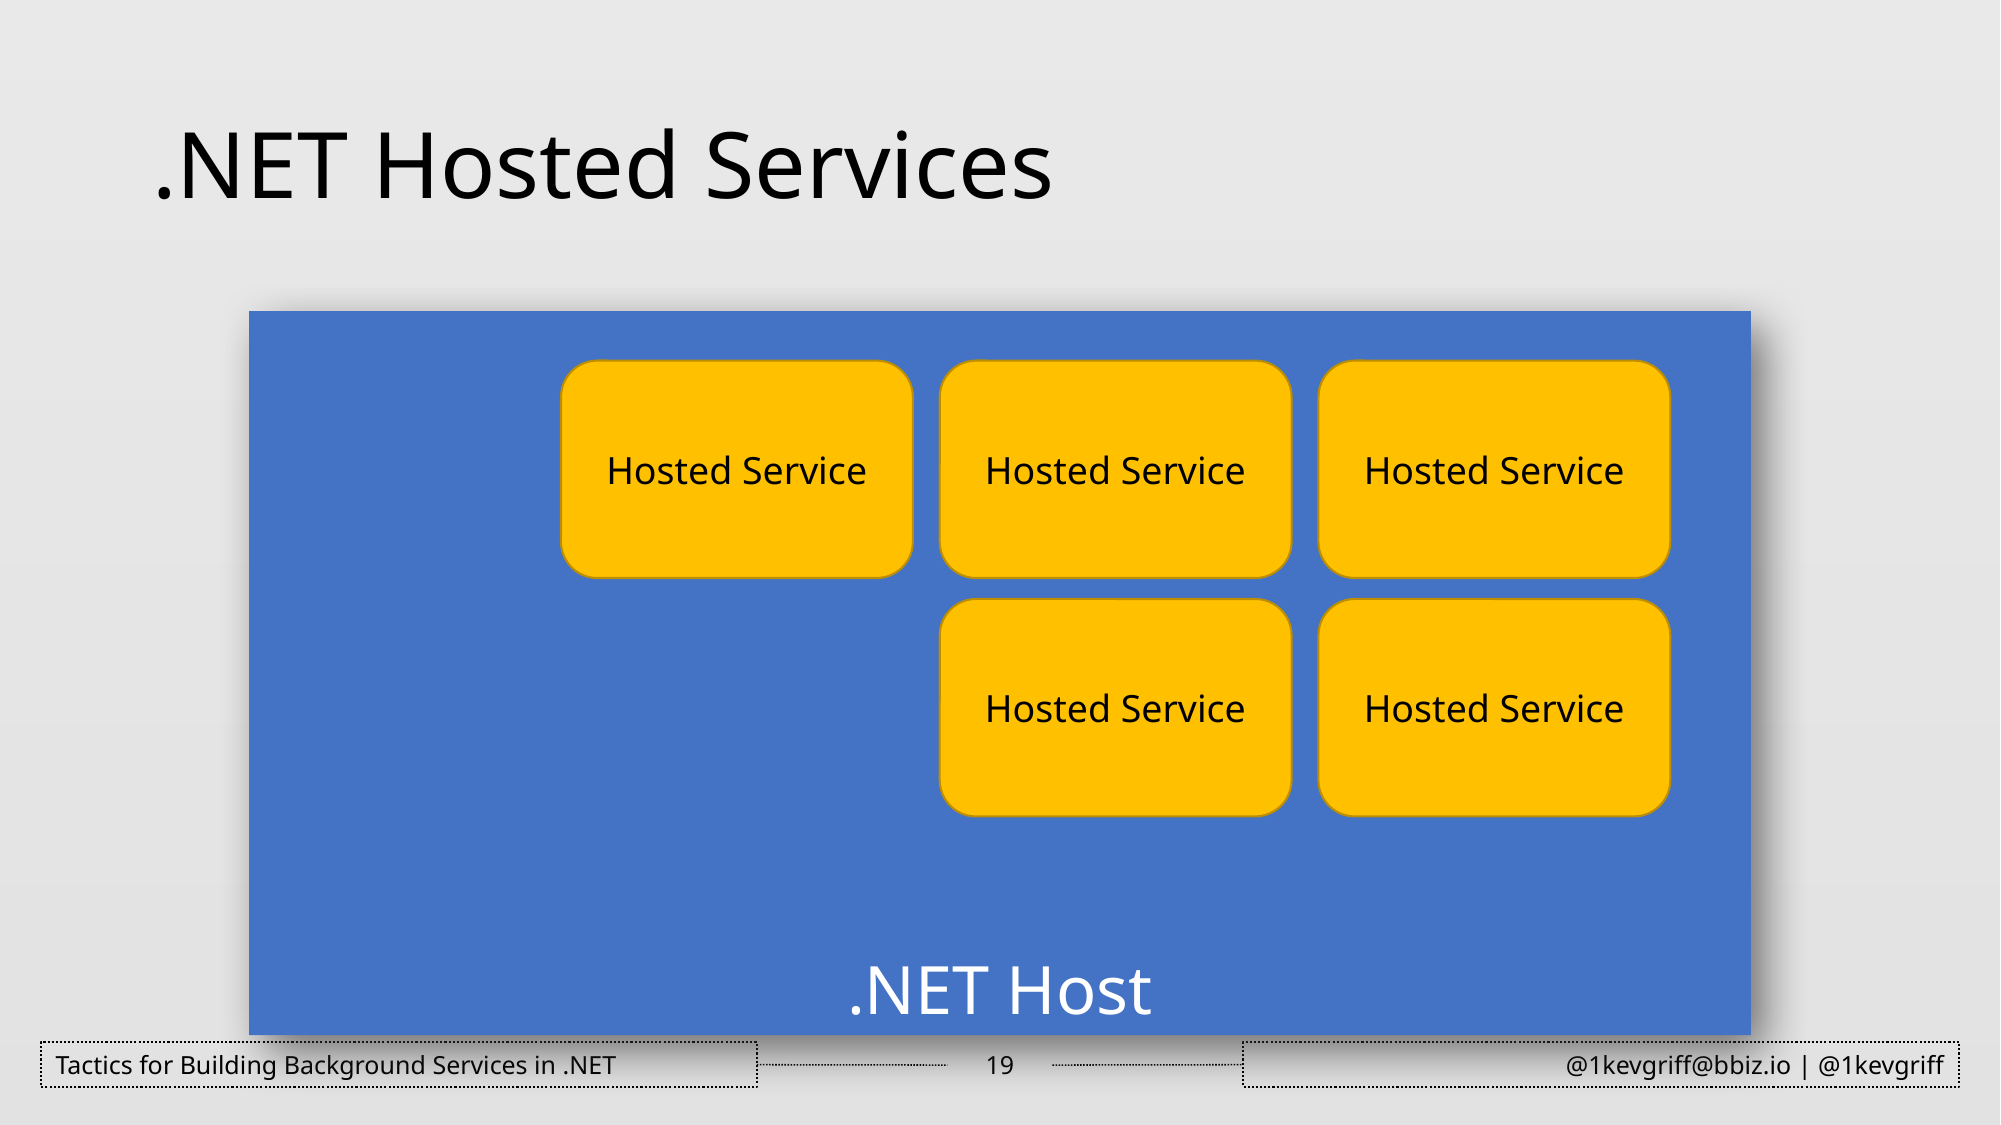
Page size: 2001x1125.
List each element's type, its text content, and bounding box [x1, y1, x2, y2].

title .NET Hosted Services [137, 59, 1863, 278]
text_box Hosted Service [938, 359, 1293, 580]
text_box Hosted Service [559, 359, 914, 580]
text_box Hosted Service [938, 597, 1293, 818]
text_box Hosted Service [1317, 597, 1672, 818]
text_box .NET Host [248, 310, 1752, 1036]
text_box Hosted Service [1317, 359, 1672, 580]
